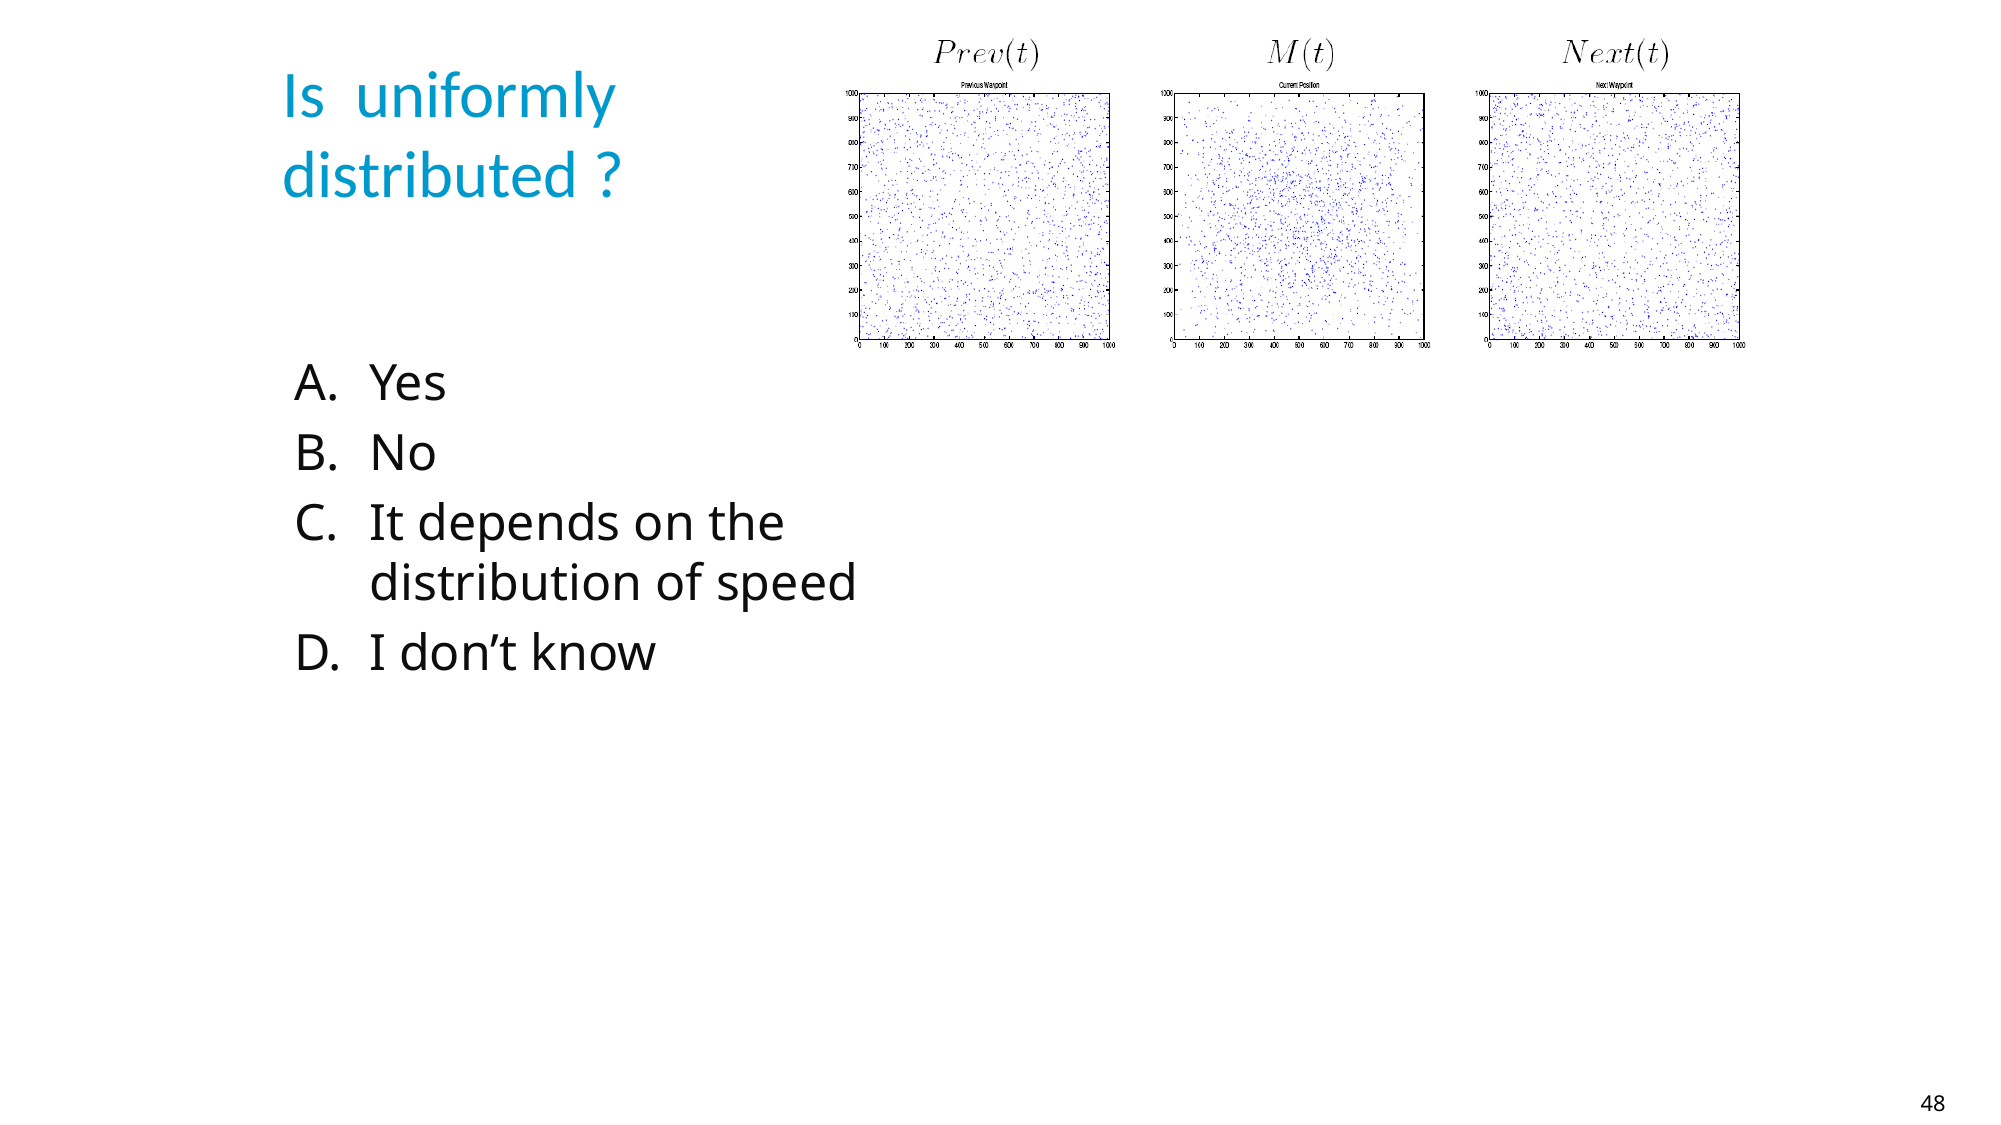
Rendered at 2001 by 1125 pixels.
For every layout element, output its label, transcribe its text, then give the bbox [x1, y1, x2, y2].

list Yes No It depends on the distribution of speed I don’t know [279, 342, 1085, 1107]
footer 48 [1866, 1082, 2000, 1125]
picture [808, 26, 1751, 365]
